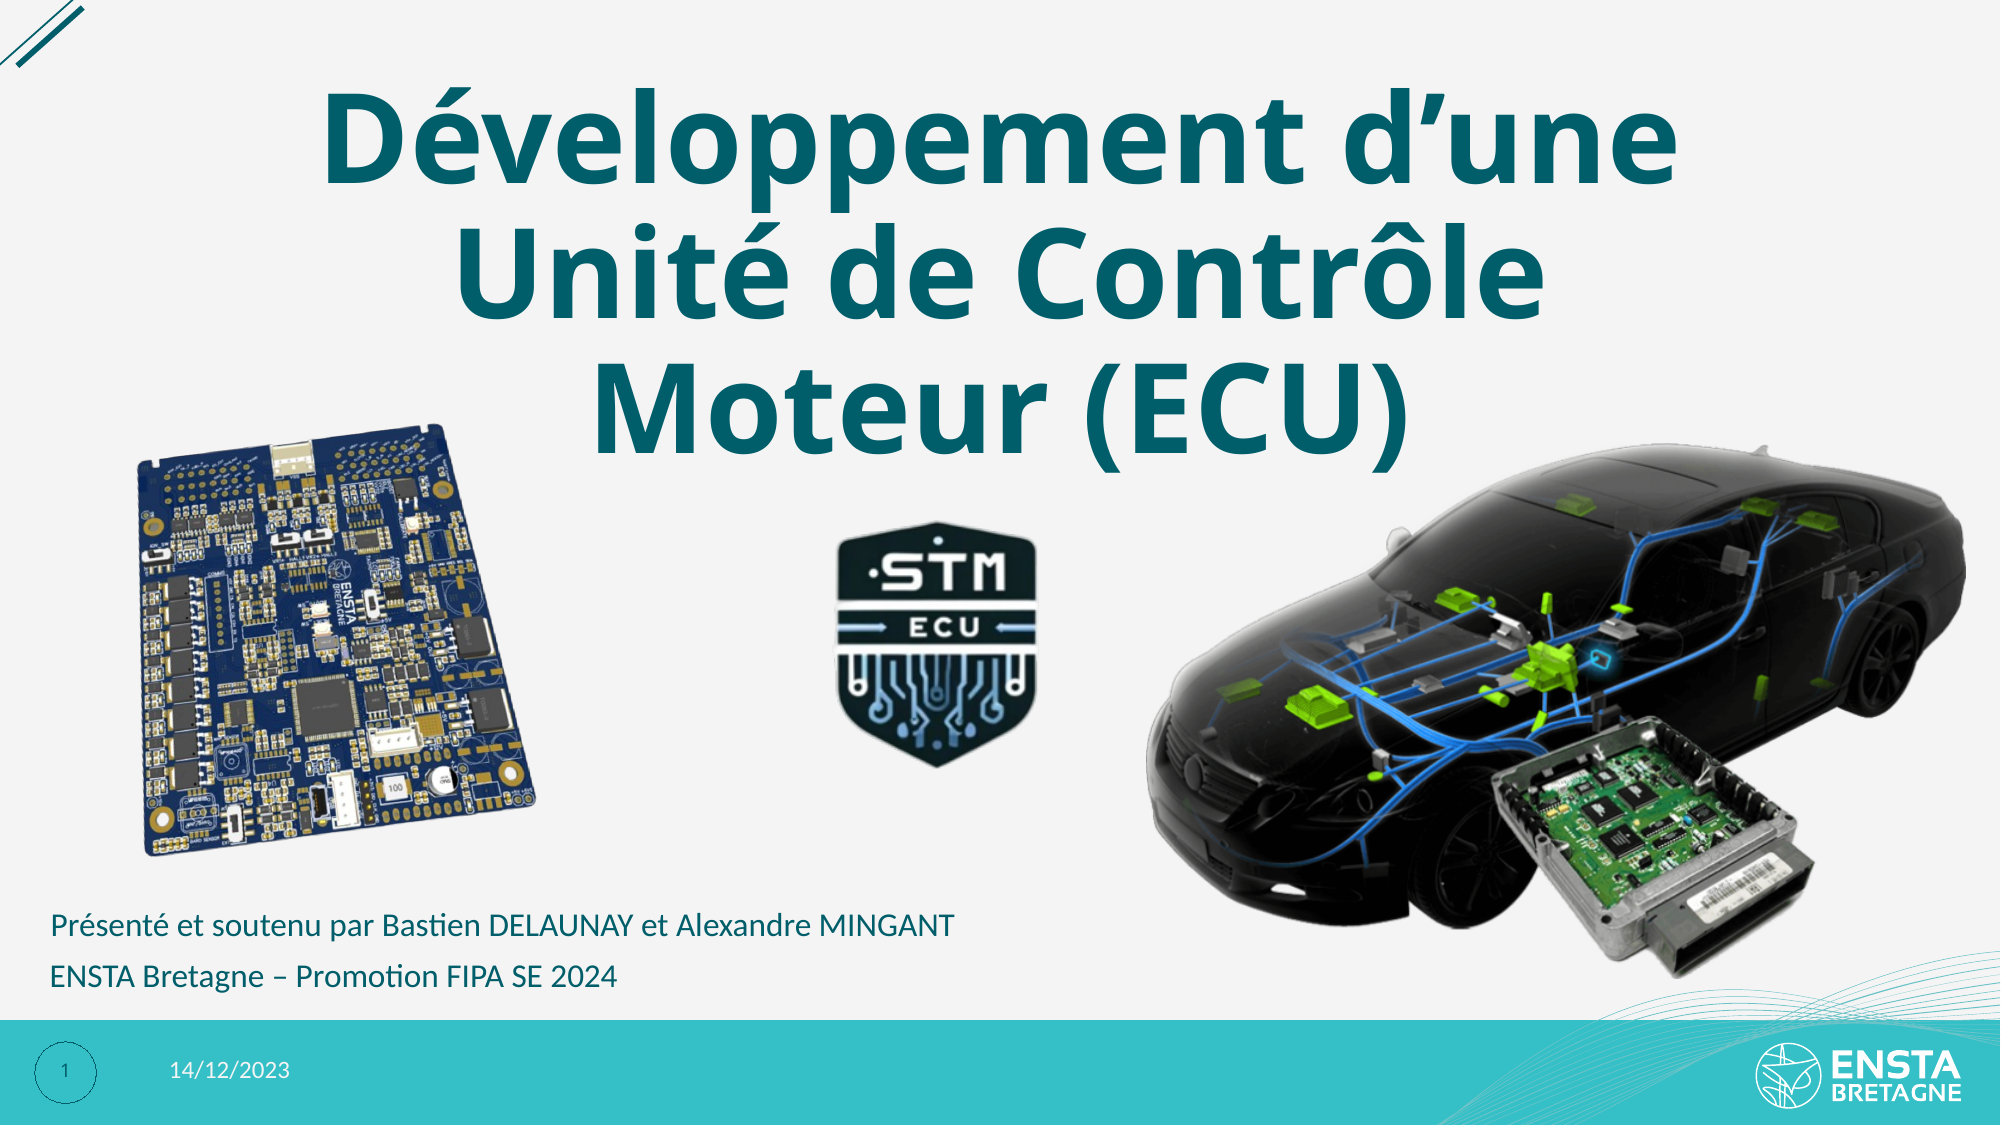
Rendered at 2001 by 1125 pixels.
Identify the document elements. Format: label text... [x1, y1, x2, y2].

text_box ENSTA Bretagne – Promotion FIPA SE 2024 [34, 951, 1064, 1011]
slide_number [154, 1039, 311, 1099]
picture [32, 314, 563, 893]
subtitle Présenté et soutenu par Bastien DELAUNAY et Alexandre MINGANT [0, 908, 1018, 968]
text_box 1 [34, 1041, 97, 1104]
picture [830, 516, 1045, 770]
title Développement d’une Unité de Contrôle Moteur (ECU) [224, 89, 1776, 482]
picture [1146, 441, 1966, 979]
